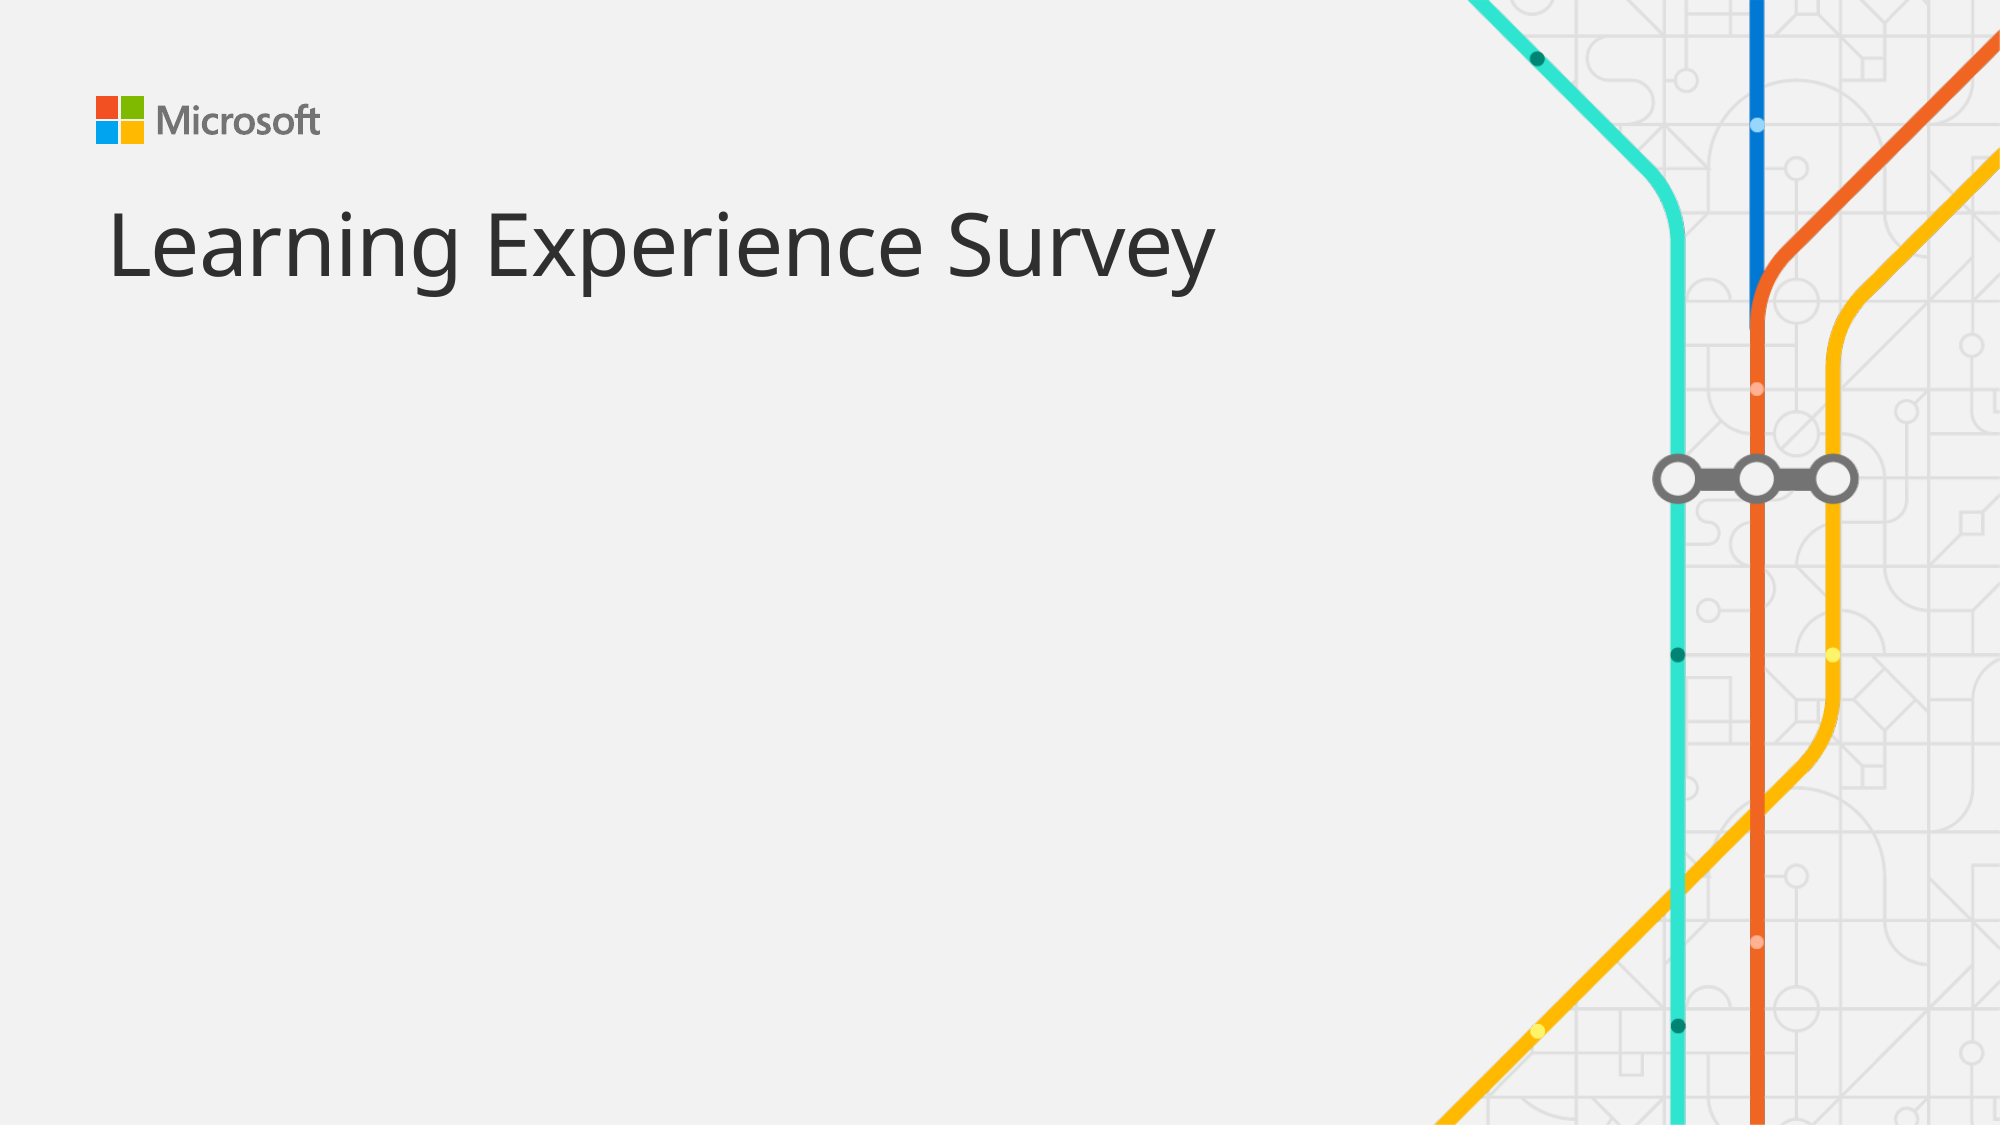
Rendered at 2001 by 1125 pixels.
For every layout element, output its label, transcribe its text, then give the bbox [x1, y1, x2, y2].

title Learning Experience Survey [106, 187, 1342, 295]
picture [0, 0, 2000, 1125]
